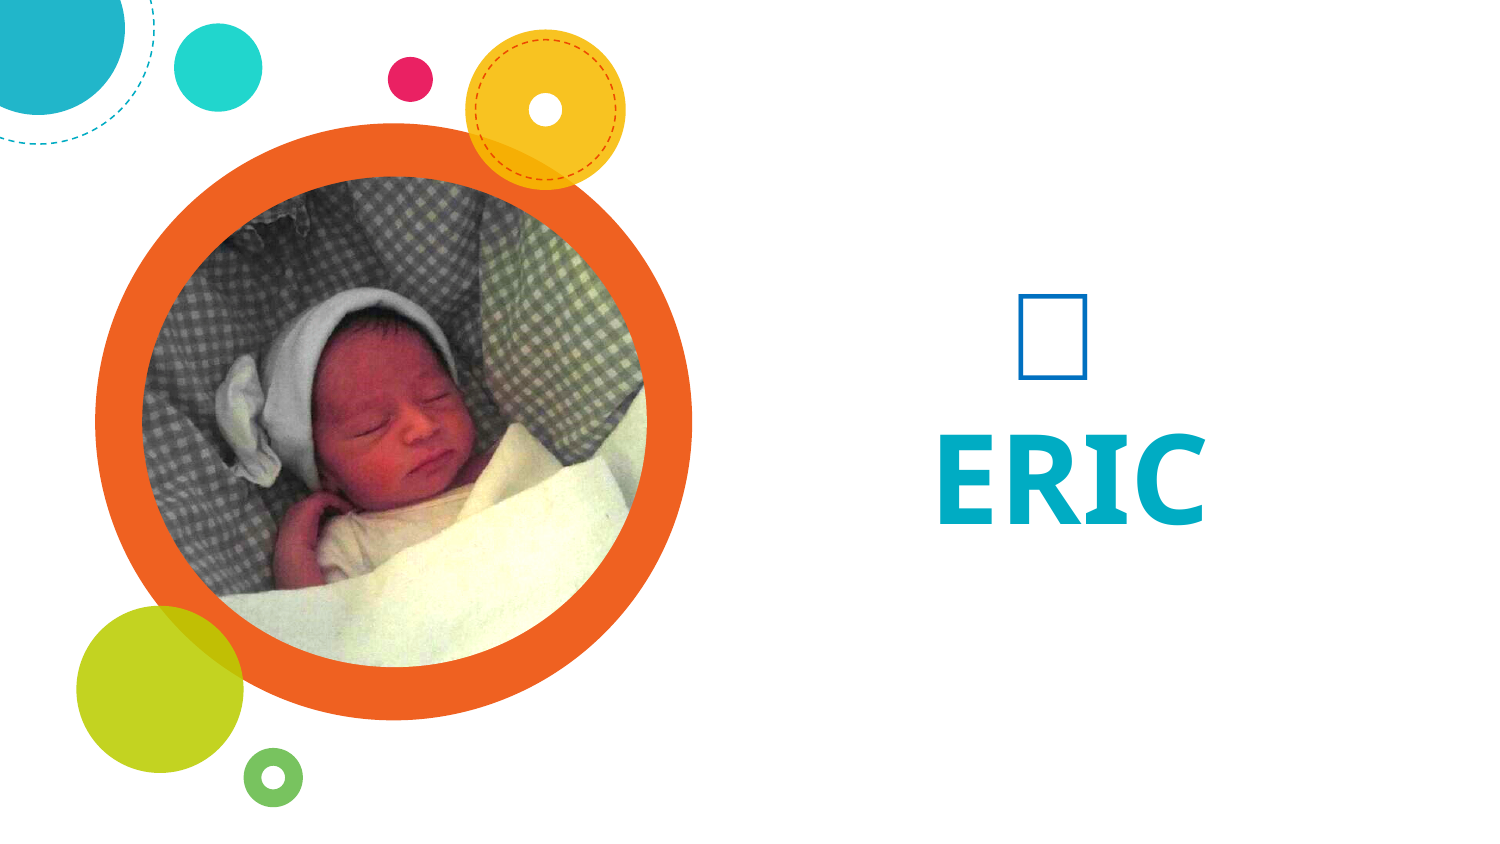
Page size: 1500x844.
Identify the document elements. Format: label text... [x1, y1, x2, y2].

picture [141, 176, 648, 668]
text_box ERIC [651, 384, 1500, 508]
text_box 👶 [991, 248, 1162, 384]
